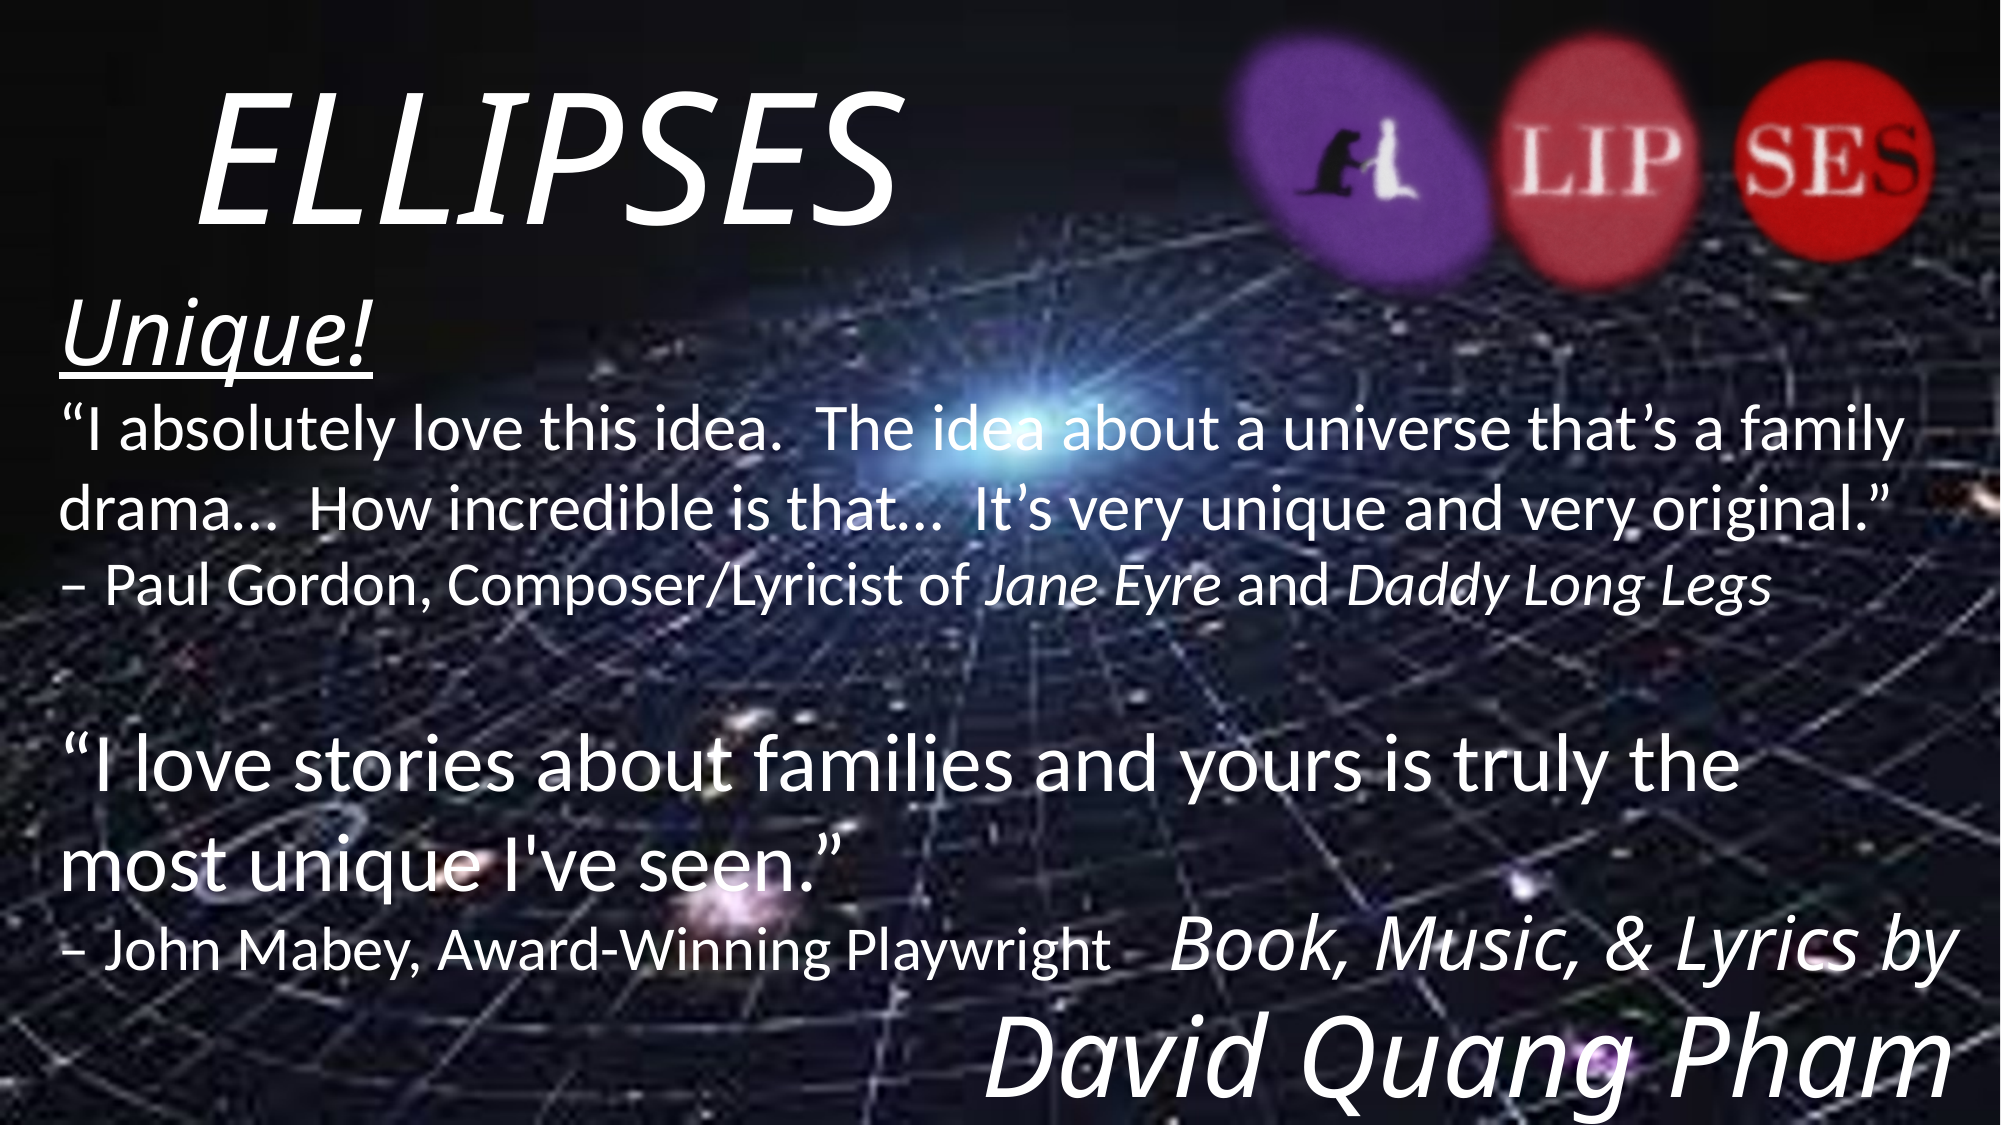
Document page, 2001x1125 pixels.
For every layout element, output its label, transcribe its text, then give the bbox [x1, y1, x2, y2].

picture [0, 0, 2001, 1125]
text_box Ellipses [176, 34, 918, 266]
text_box Unique! “I absolutely love this idea. The idea about a universe that’s a family drama… How incredible is that… It’s very unique and very original.” – Paul Gordon, Composer/Lyricist of Jane Eyre and Daddy Long Legs “I love stories about families and yours is truly the most unique I've seen.” – John Mabey, Award-Winning Playwright [43, 266, 1928, 991]
text_box Book, Music, & Lyrics by David Quang Pham [498, 887, 1973, 1125]
